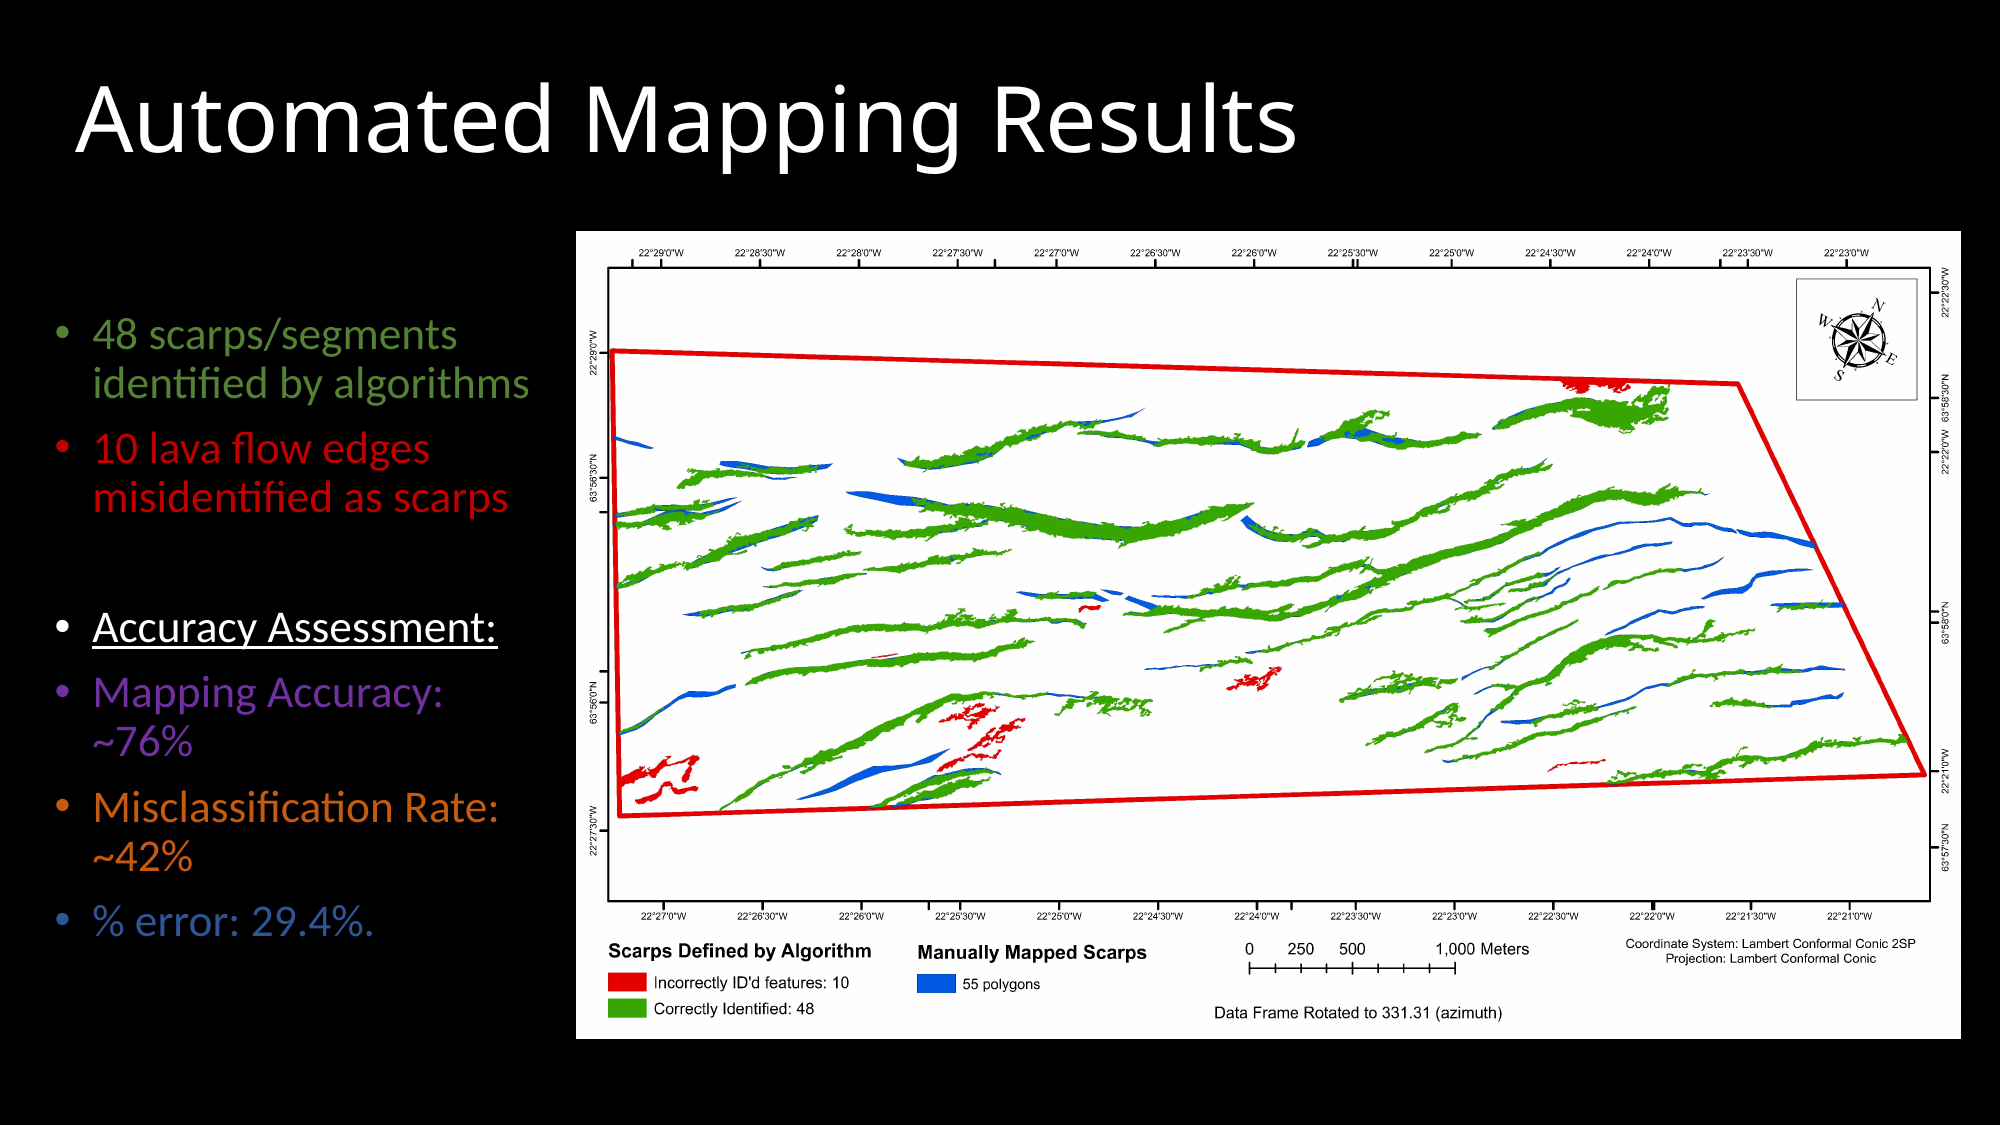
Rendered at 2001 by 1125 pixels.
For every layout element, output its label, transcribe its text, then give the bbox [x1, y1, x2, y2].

list 48 scarps/segments identified by algorithms 10 lava flow edges misidentified as scarps Accuracy Assessment: Mapping Accuracy: ~76% Misclassification Rate: ~42% % error: 29.4%. [39, 302, 552, 981]
title Automated Mapping Results [60, 14, 1786, 232]
picture [576, 231, 1961, 1039]
